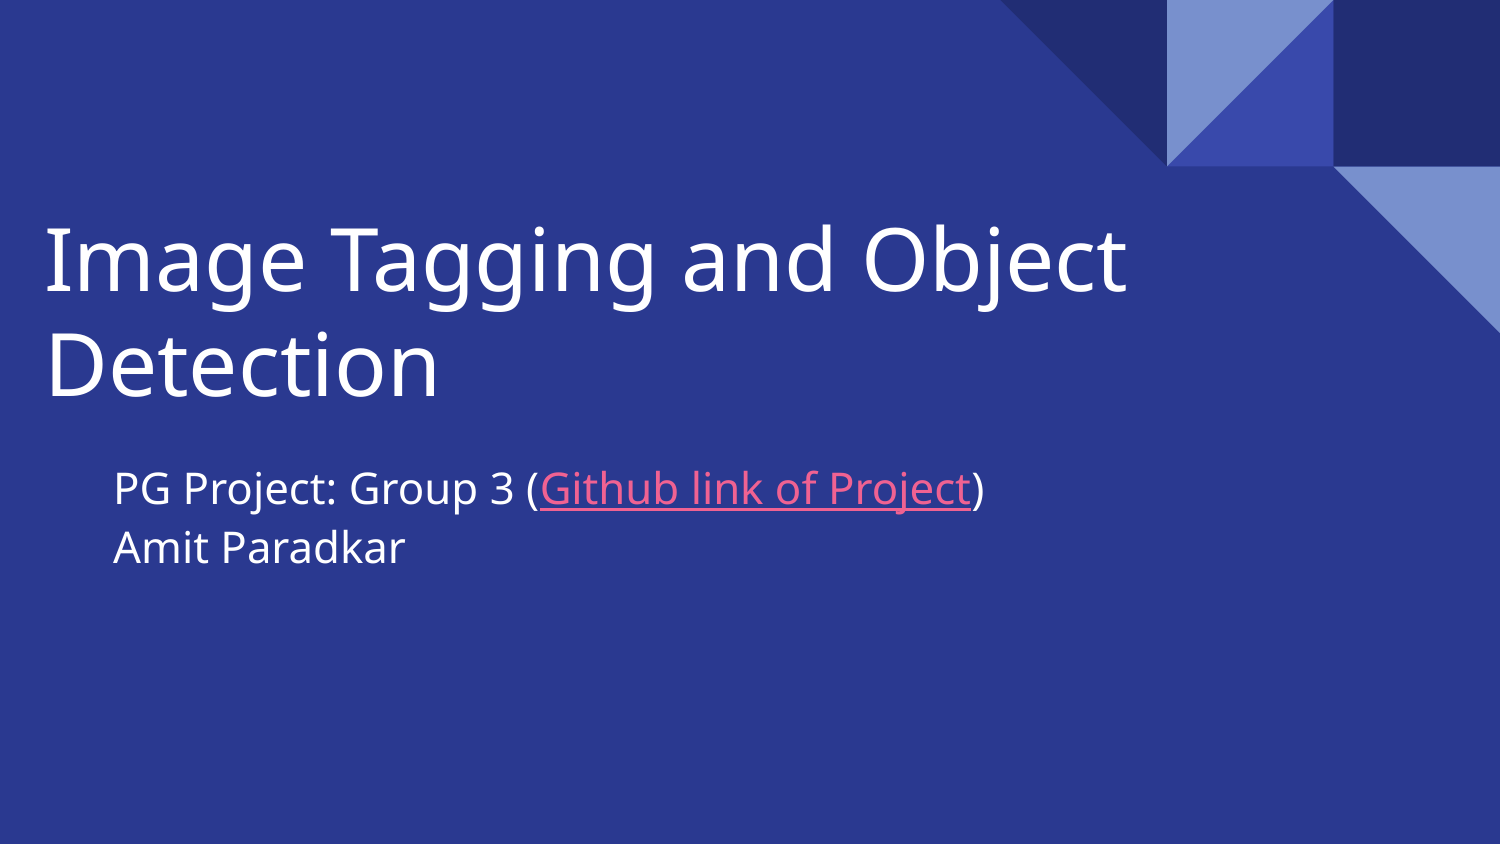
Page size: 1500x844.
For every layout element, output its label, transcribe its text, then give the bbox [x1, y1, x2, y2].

subtitle PG Project: Group 3 (Github link of Project) Amit Paradkar [98, 445, 1447, 517]
title Image Tagging and Object Detection [29, 193, 1487, 429]
